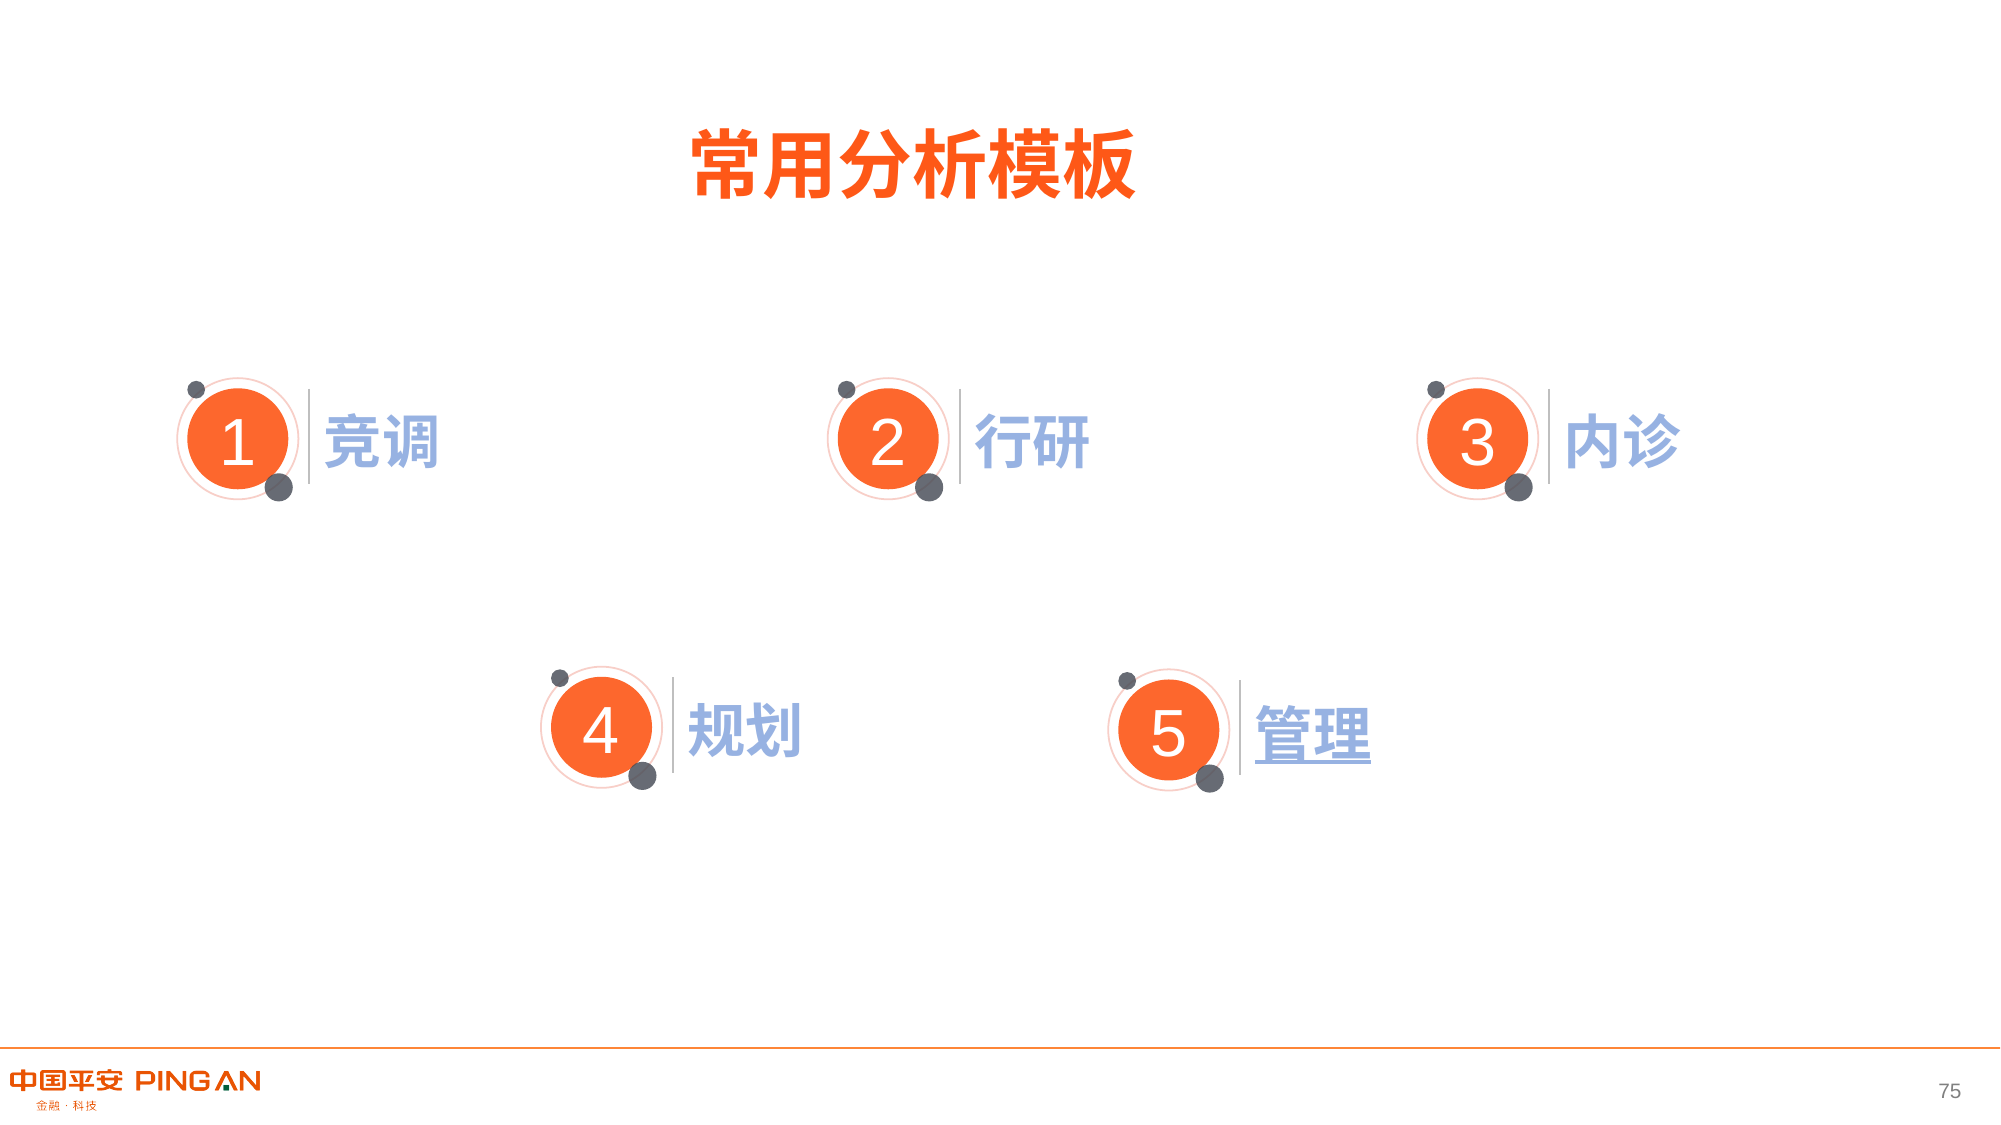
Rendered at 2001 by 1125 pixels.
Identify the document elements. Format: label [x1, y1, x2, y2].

text_box [827, 377, 950, 502]
text_box [176, 377, 299, 502]
text_box [672, 110, 1153, 216]
text_box [959, 388, 1330, 498]
text_box [1416, 377, 1539, 502]
picture [10, 1069, 260, 1111]
text_box [1107, 669, 1230, 793]
text_box [1239, 679, 1611, 789]
text_box [540, 666, 663, 791]
text_box [672, 677, 1044, 786]
text_box [308, 388, 680, 498]
text_box [1548, 388, 1920, 498]
